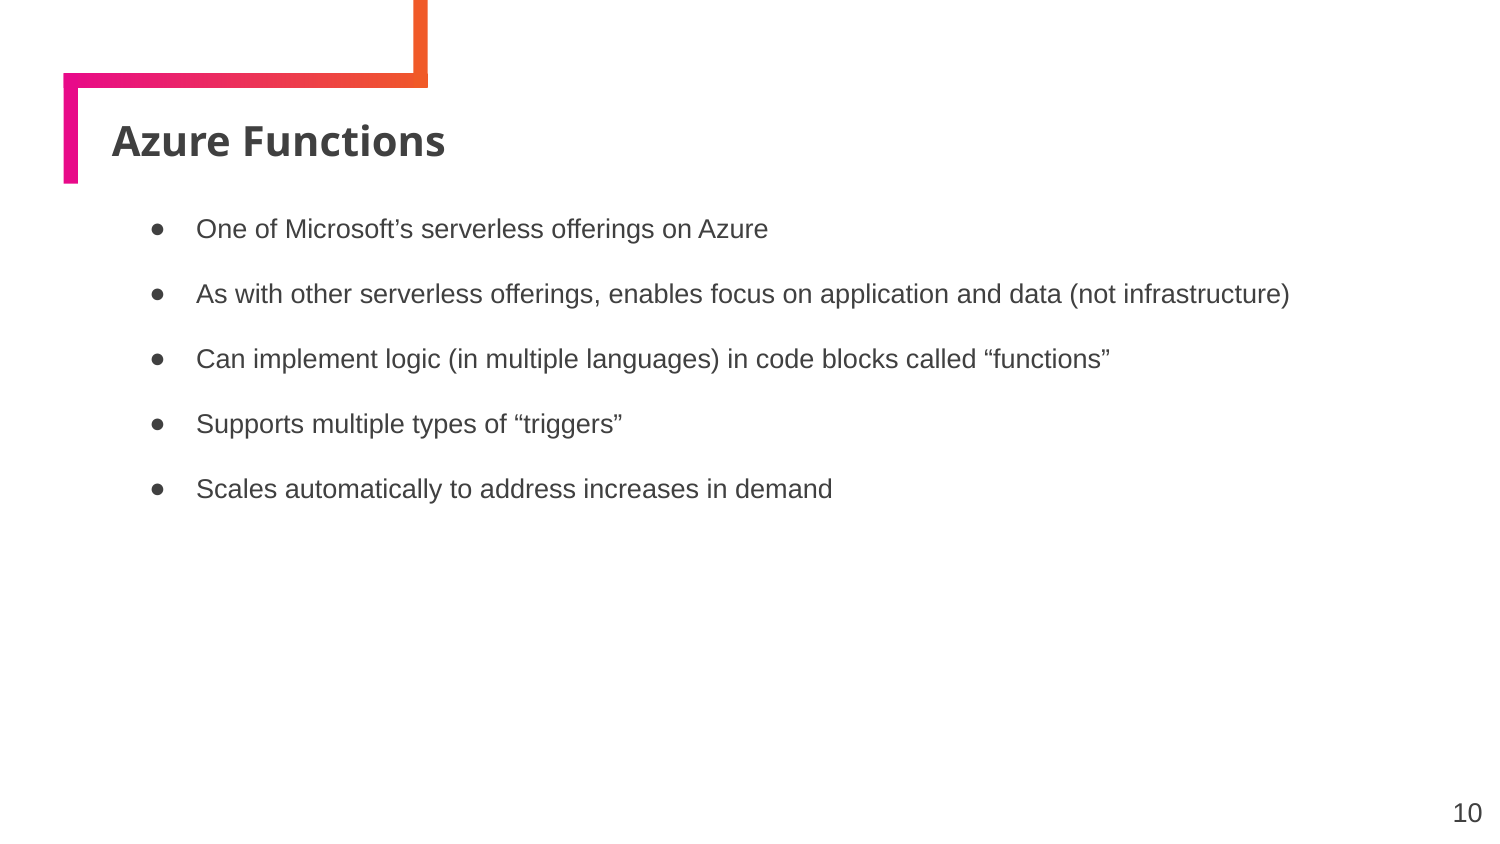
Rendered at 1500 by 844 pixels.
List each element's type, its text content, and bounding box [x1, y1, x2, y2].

subtitle One of Microsoft’s serverless offerings on Azure As with other serverless offerings, enables focus on application and data (not infrastructure) Can implement logic (in multiple languages) in code blocks called “functions” Supports multiple types of “triggers” Scales automatically to address increases in demand [100, 206, 1352, 727]
slide_number 10 [1403, 779, 1494, 844]
title Azure Functions [100, 117, 1455, 169]
